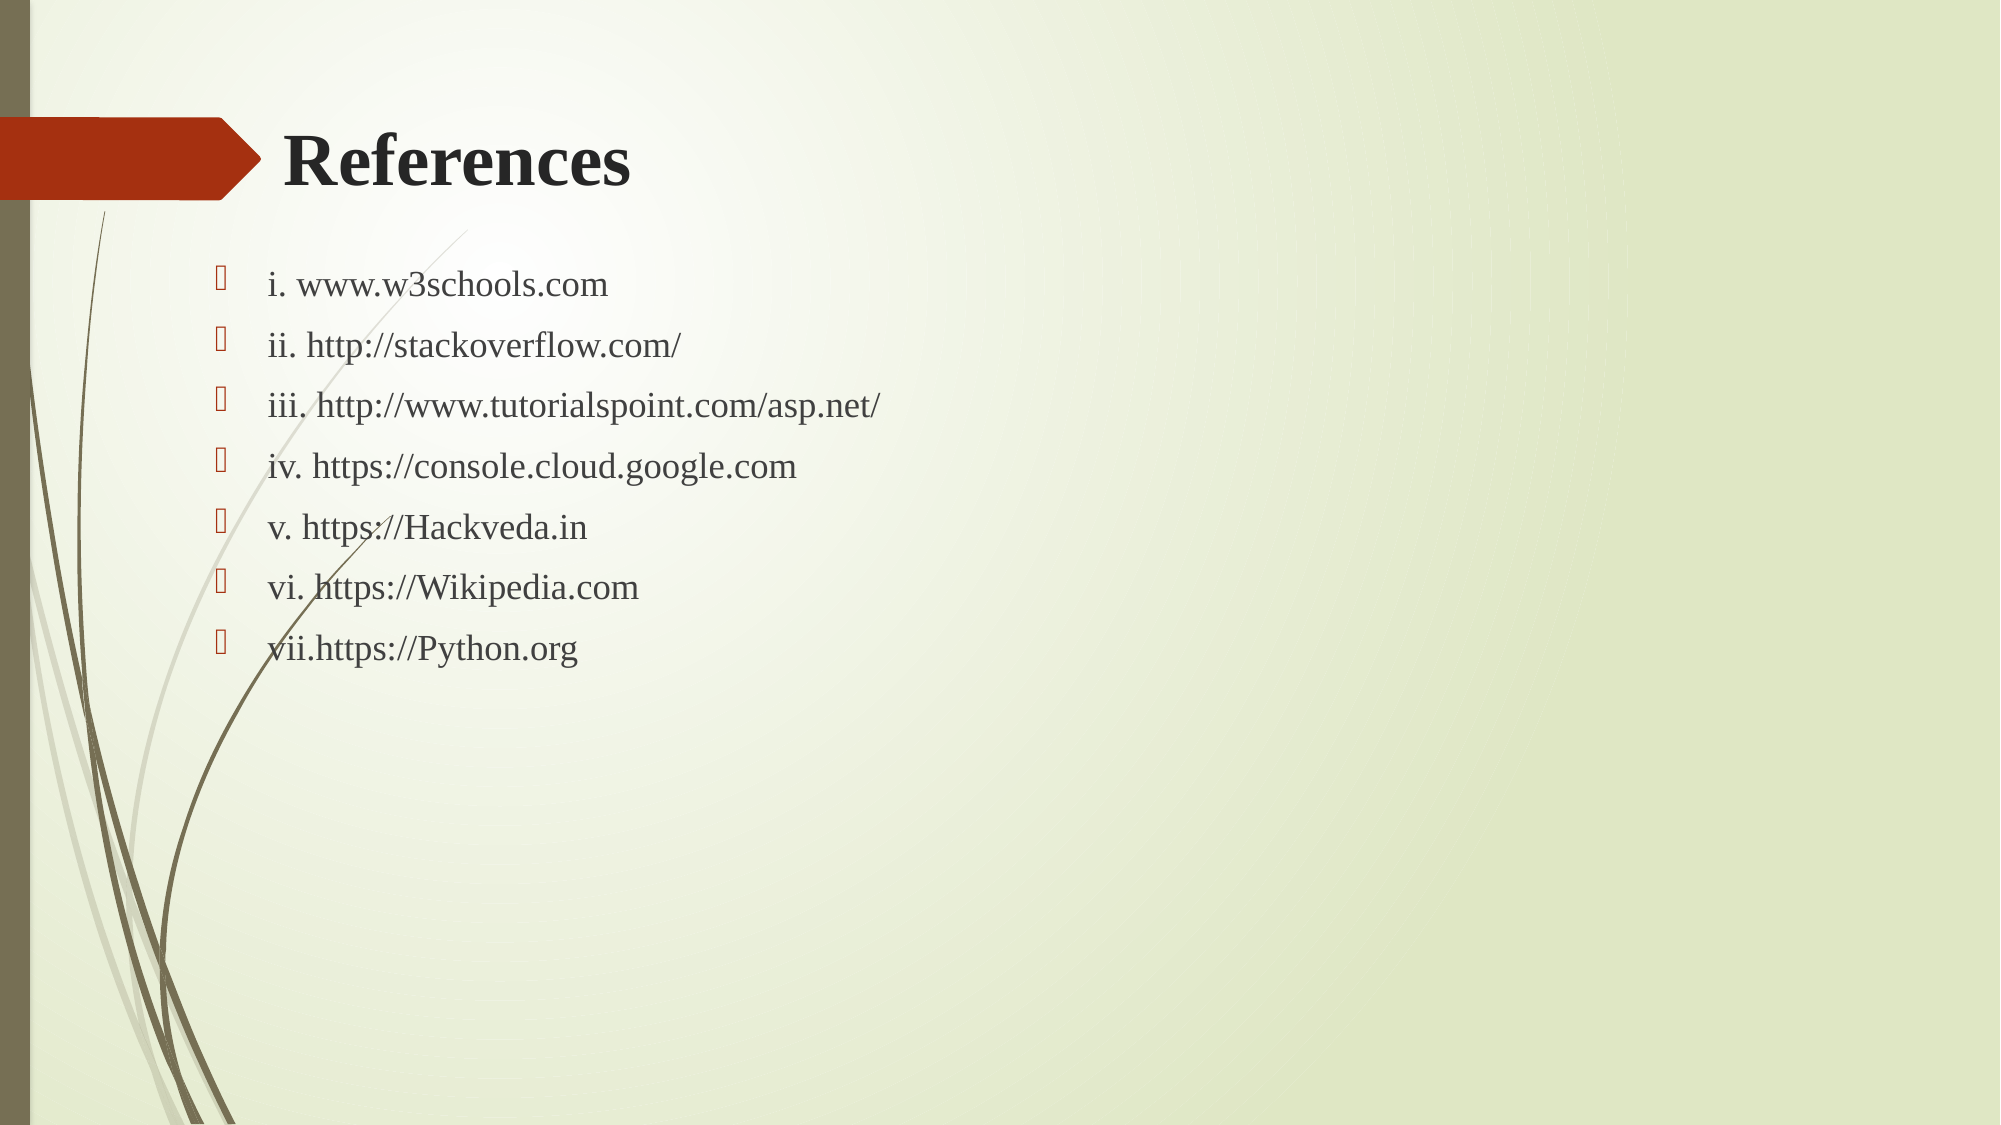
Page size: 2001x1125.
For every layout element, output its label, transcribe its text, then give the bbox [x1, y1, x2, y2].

title References [269, 102, 1731, 252]
list i. www.w3schools.com ii. http://stackoverflow.com/ iii. http://www.tutorialspoint.com/asp.net/ iv. https://console.cloud.google.com v. https://Hackveda.in vi. https://Wikipedia.com vii.https://Python.org [199, 252, 1844, 941]
